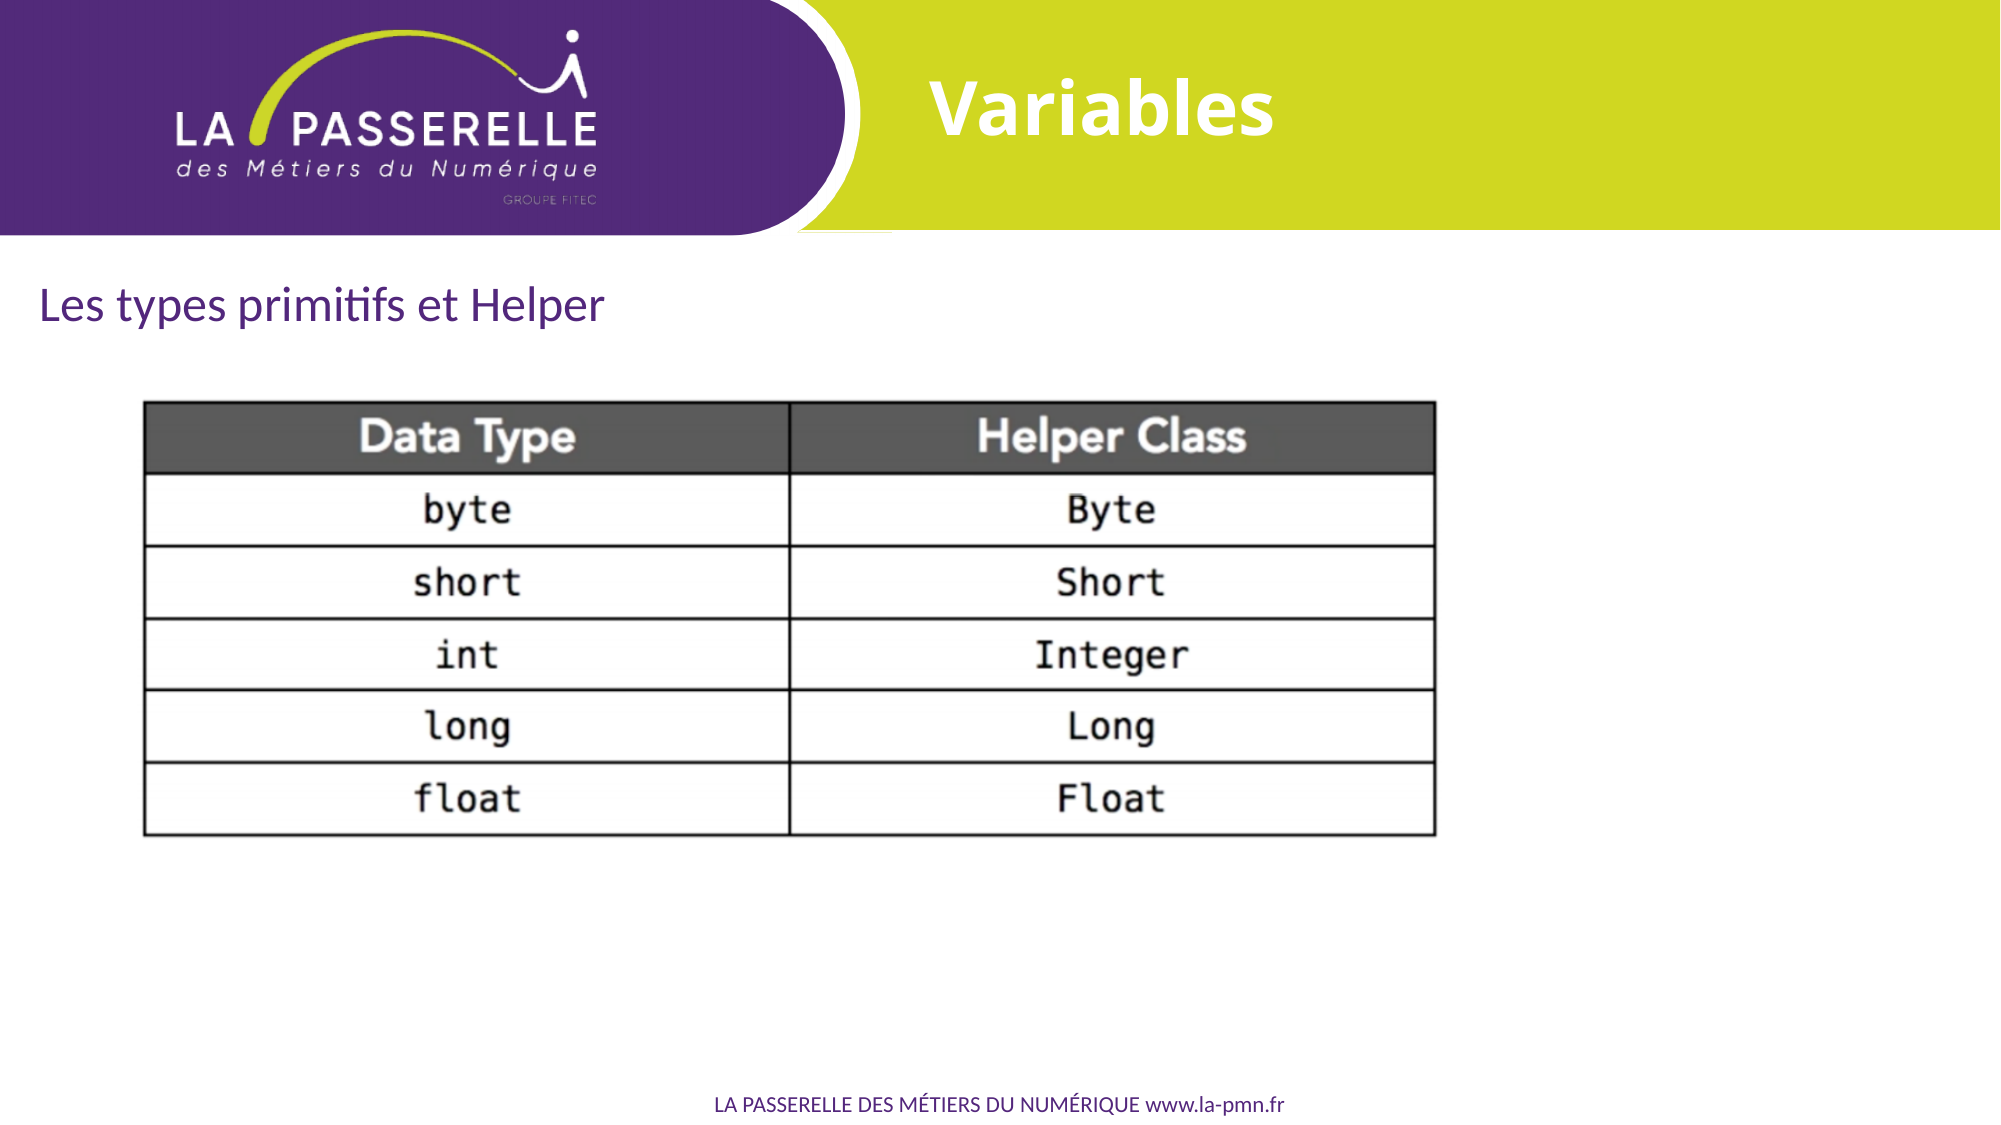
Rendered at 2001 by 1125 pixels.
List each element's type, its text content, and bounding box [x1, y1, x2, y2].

text_box Les types primitifs et Helper [25, 264, 718, 351]
text_box LA PASSERELLE DES MÉTIERS DU NUMÉRIQUE www.la-pmn.fr [0, 1082, 2000, 1125]
text_box Variables [915, 63, 1530, 154]
picture [137, 393, 1442, 843]
picture [0, 0, 892, 264]
